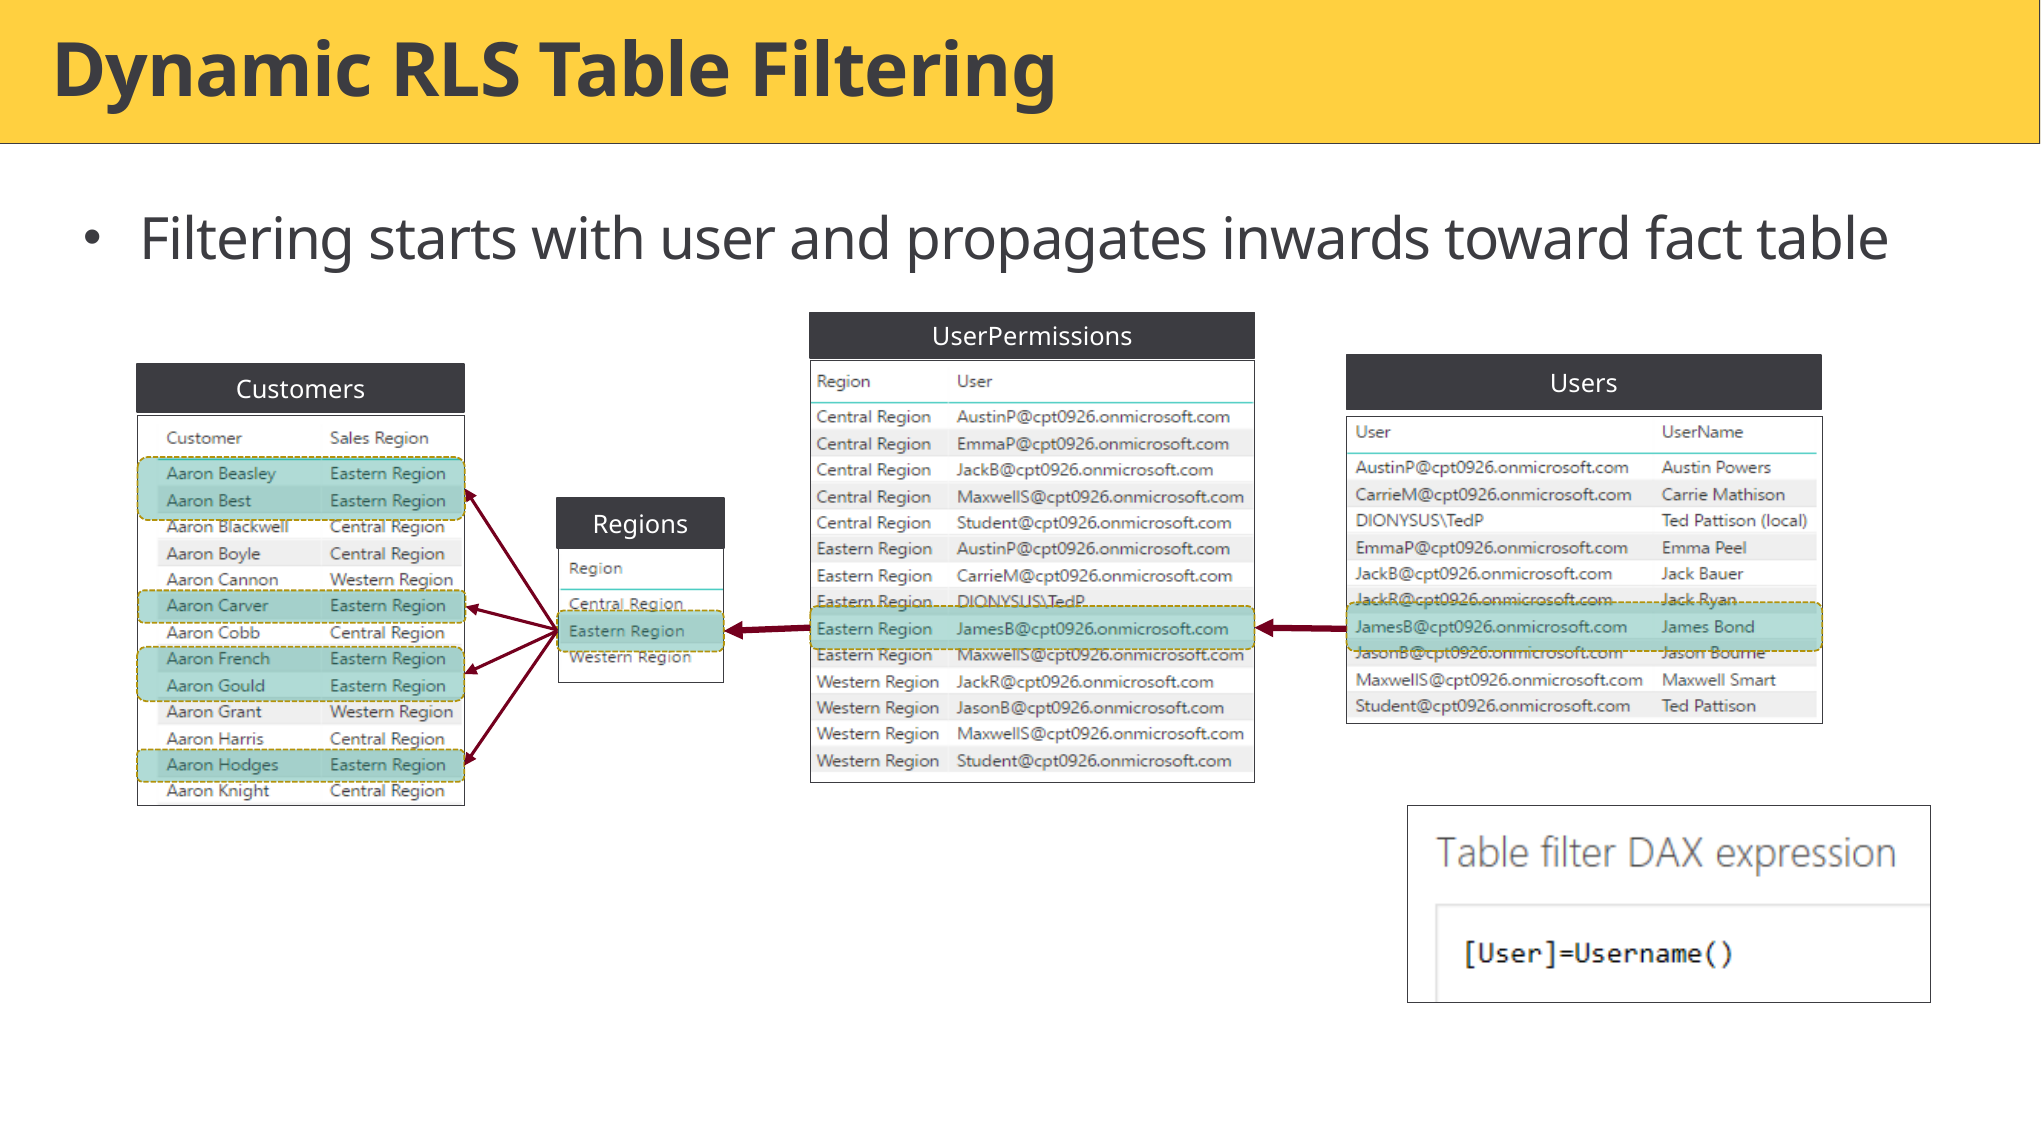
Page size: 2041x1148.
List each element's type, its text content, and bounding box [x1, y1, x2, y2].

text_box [809, 605, 1347, 650]
picture [809, 360, 1255, 605]
picture [558, 652, 725, 683]
picture [137, 414, 466, 456]
title Dynamic RLS Table Filtering [51, 31, 1988, 113]
picture [1407, 805, 1931, 1003]
text_box Regions [558, 497, 725, 547]
list Filtering starts with user and propagates inwards toward fact table [83, 201, 1988, 490]
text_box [136, 456, 558, 783]
text_box Users [1346, 354, 1822, 410]
picture [809, 650, 1255, 783]
picture [558, 547, 725, 610]
text_box UserPermissions [809, 312, 1255, 359]
picture [137, 783, 466, 807]
picture [1346, 416, 1823, 724]
text_box Customers [136, 363, 465, 413]
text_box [558, 610, 811, 652]
